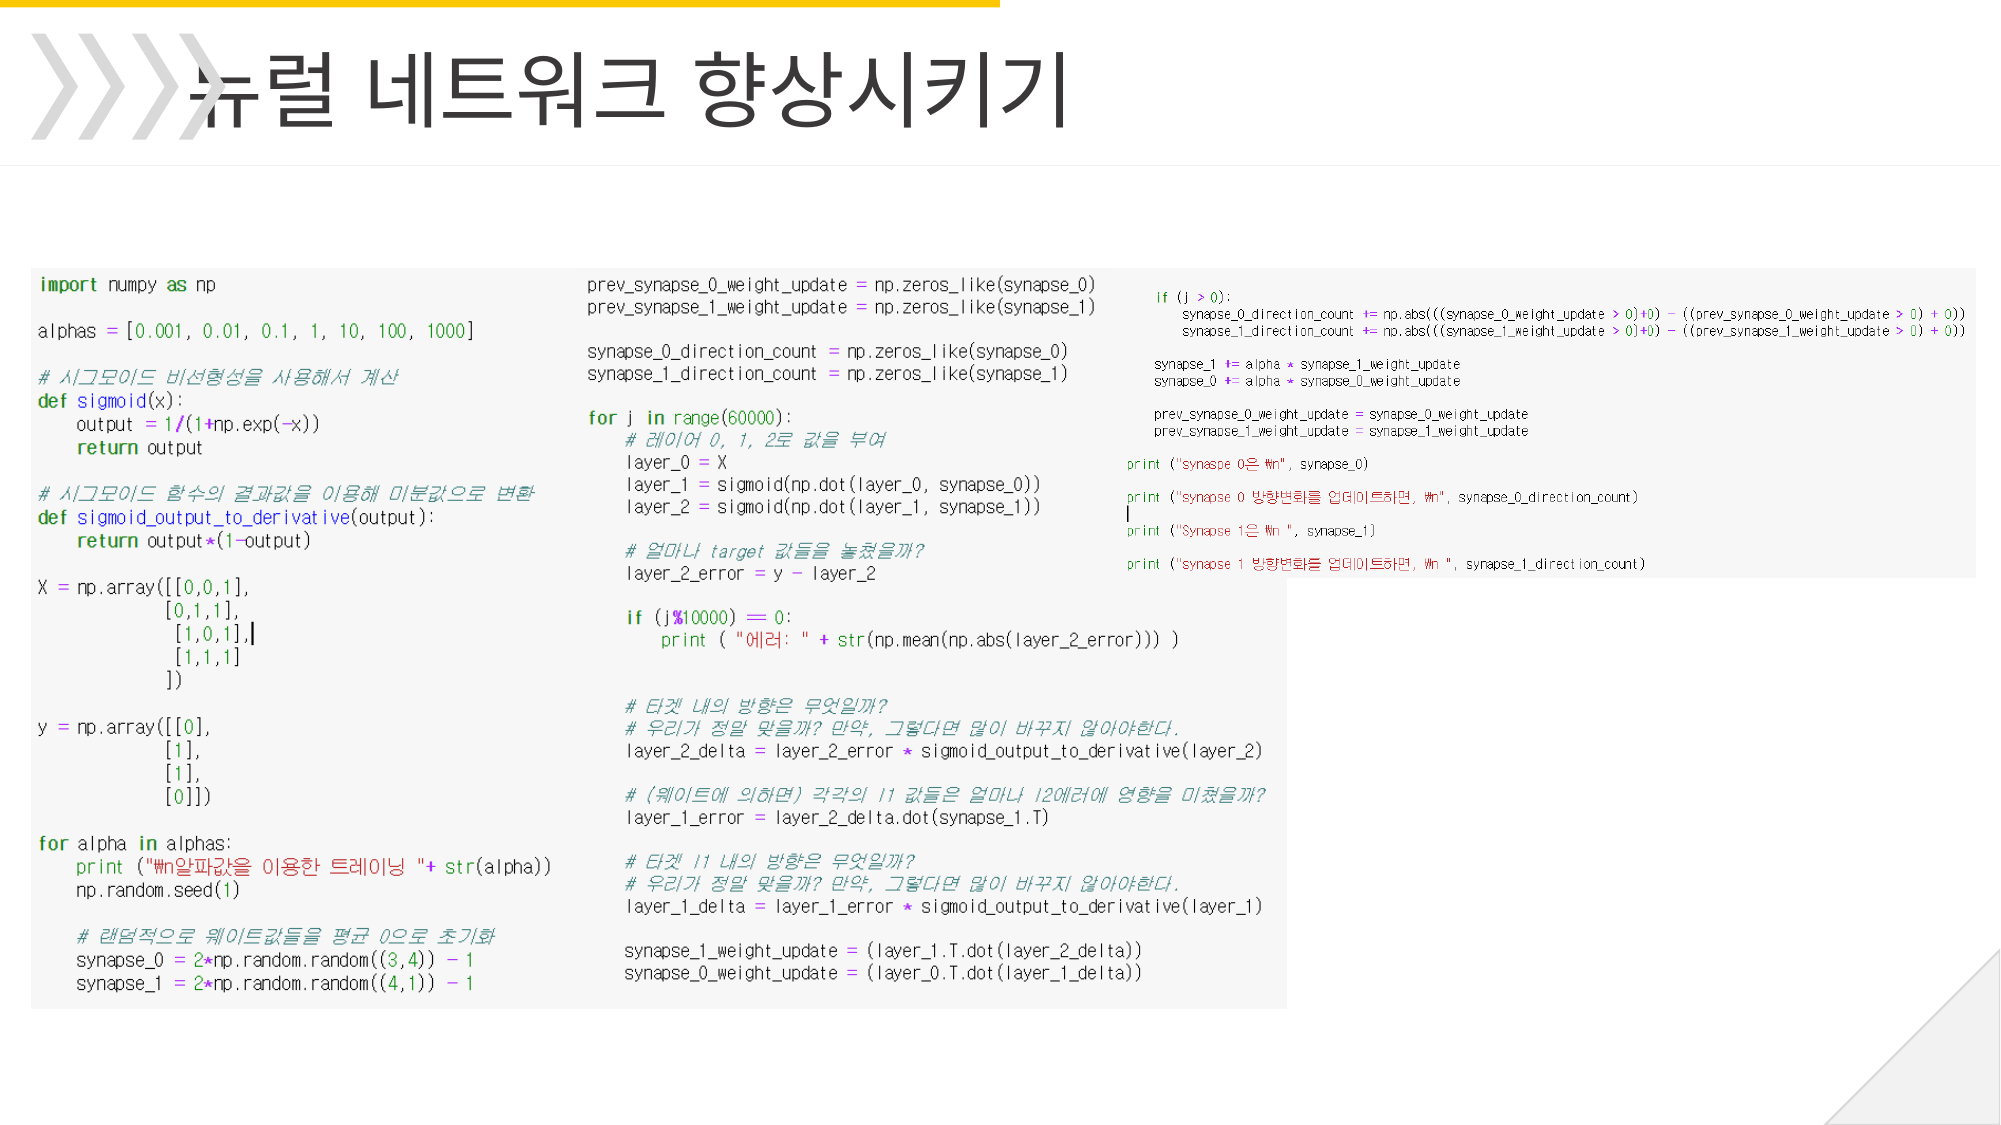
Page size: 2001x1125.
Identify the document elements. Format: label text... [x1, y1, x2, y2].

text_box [131, 33, 226, 140]
picture [31, 268, 1976, 1009]
text_box [0, 0, 1001, 8]
text_box 뉴럴 네트워크 향상시키기 [171, 30, 1090, 145]
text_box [31, 33, 125, 140]
